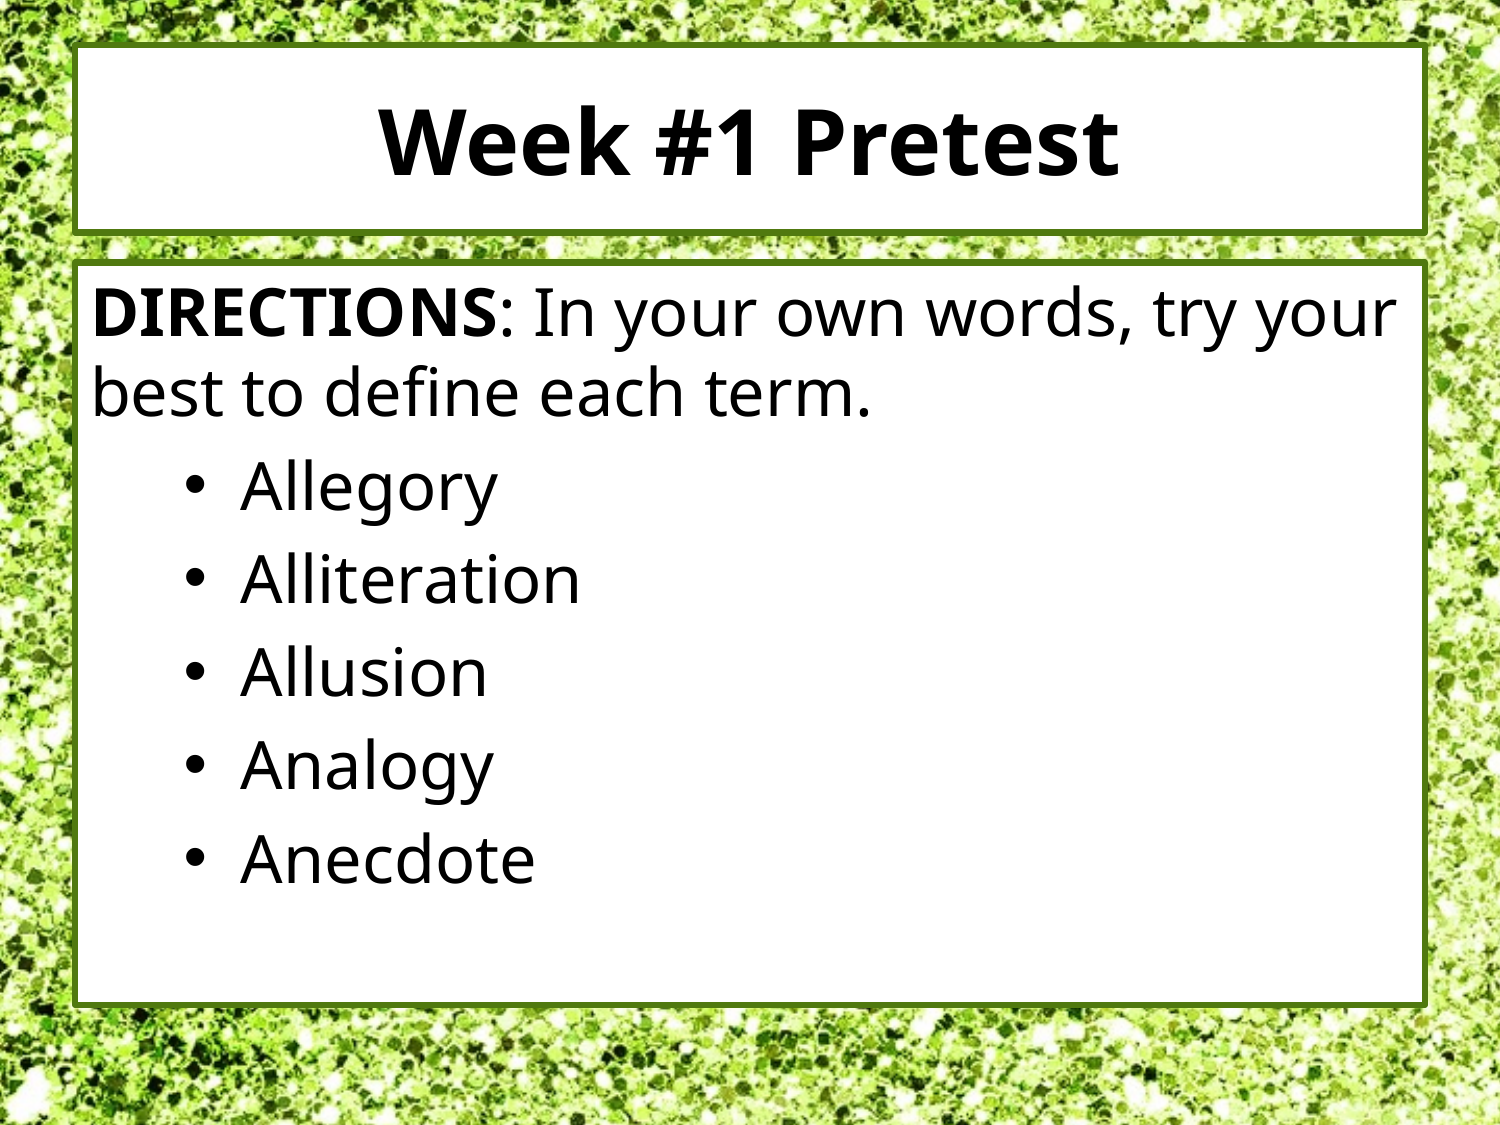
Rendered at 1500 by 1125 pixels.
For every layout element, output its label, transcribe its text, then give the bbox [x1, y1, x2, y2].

list DIRECTIONS: In your own words, try your best to define each term. Allegory Alliteration Allusion Analogy Anecdote [72, 259, 1428, 1008]
picture [0, 0, 1500, 1125]
title Week #1 Pretest [72, 42, 1428, 236]
